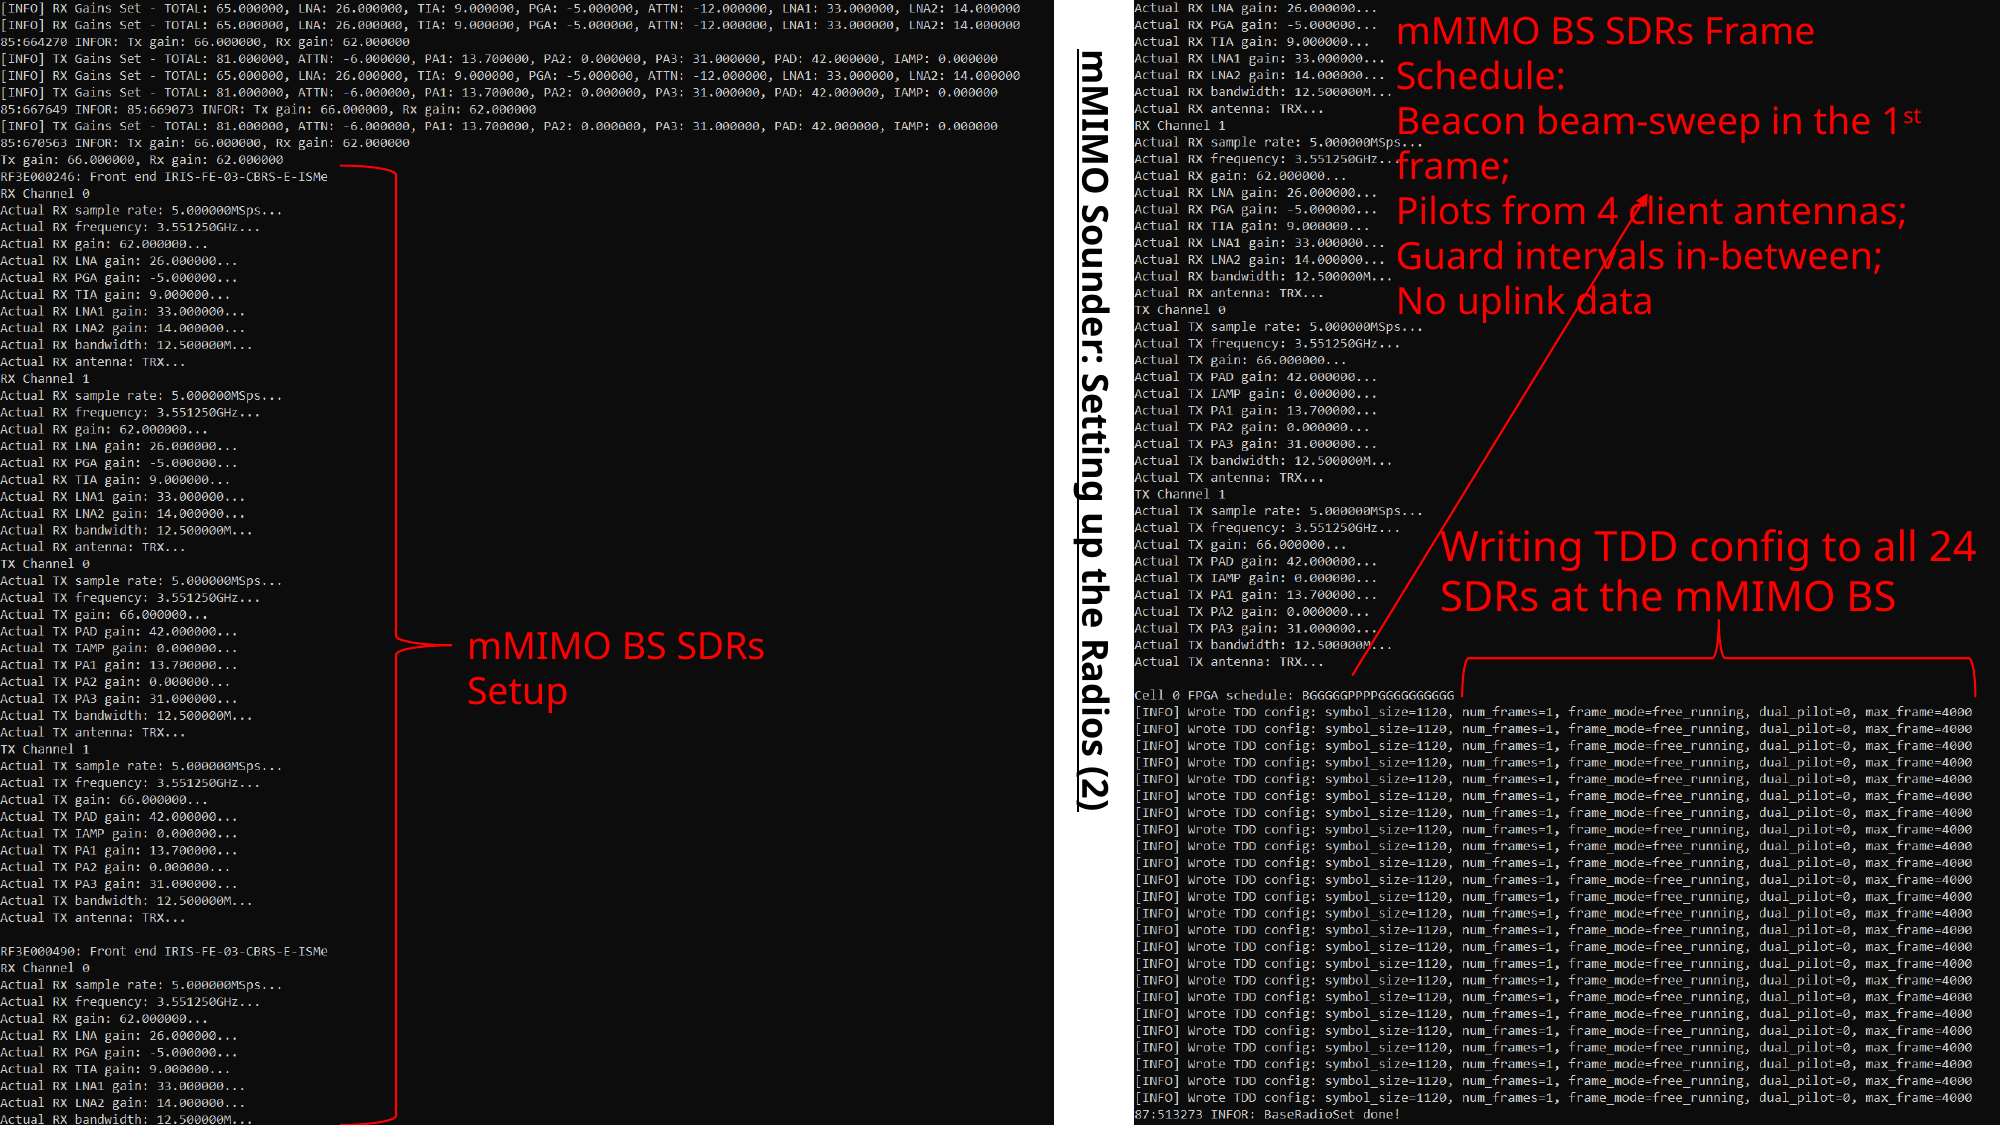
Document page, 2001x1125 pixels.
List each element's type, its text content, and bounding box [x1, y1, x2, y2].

title mMIMO Sounder: Setting up the Radios (2) [1066, 34, 1122, 1100]
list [0, 0, 1054, 1125]
picture [1134, 0, 2000, 1125]
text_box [1352, 193, 1648, 676]
